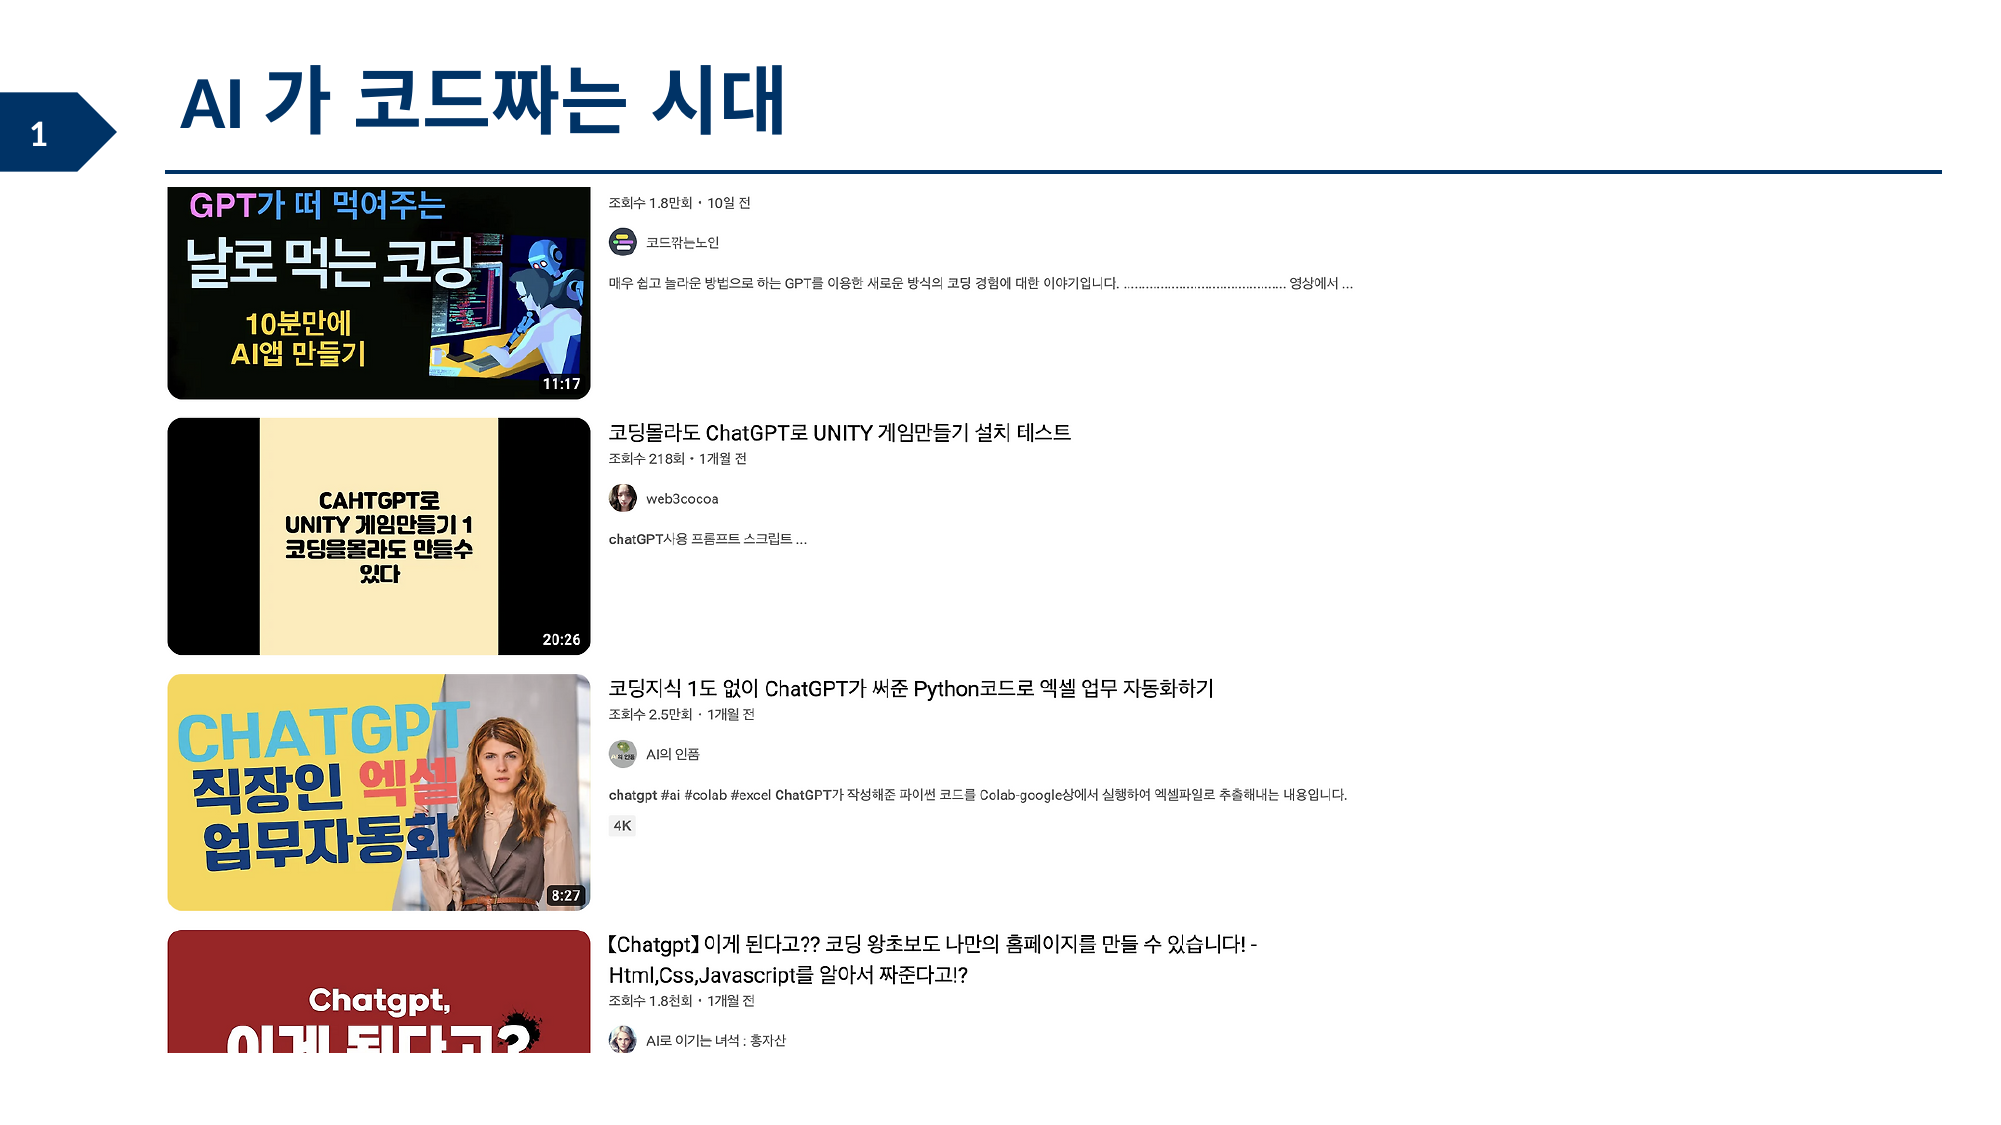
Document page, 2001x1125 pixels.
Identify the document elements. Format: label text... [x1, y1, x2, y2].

list AI가 코드짜는 시대 [165, 36, 1941, 172]
picture [165, 187, 1356, 1053]
